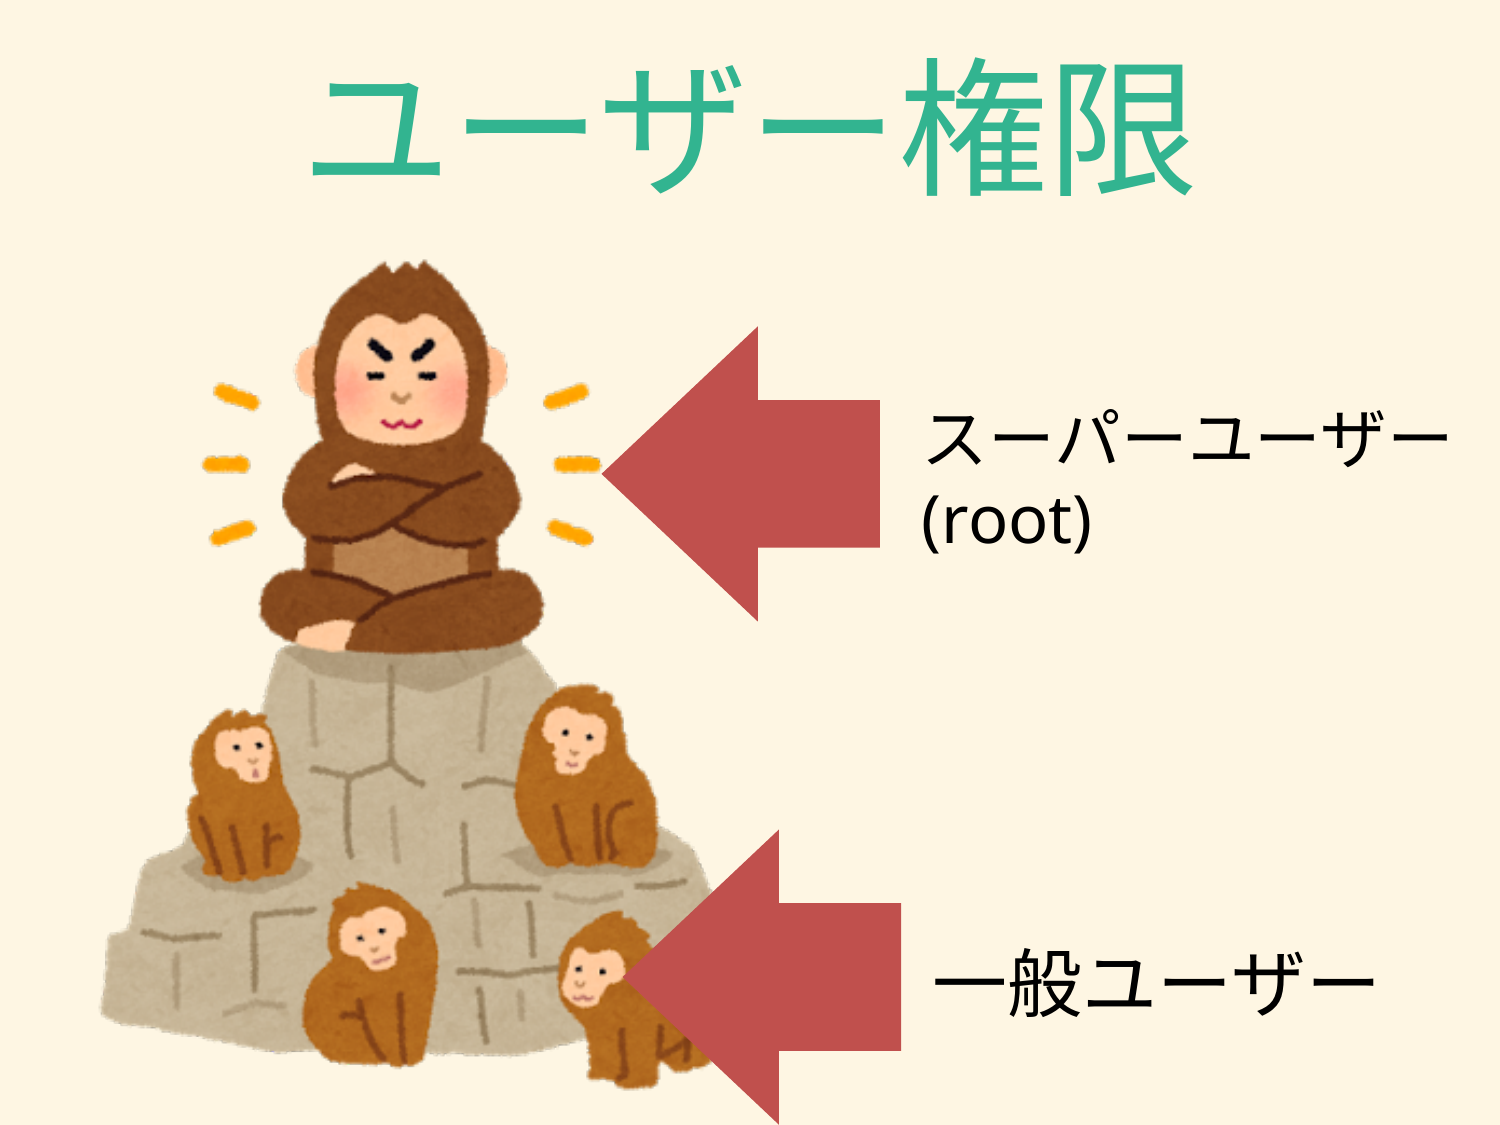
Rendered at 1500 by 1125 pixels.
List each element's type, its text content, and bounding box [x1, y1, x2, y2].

text_box [767, 398, 883, 550]
picture [76, 243, 763, 1106]
text_box スーパーユーザー (root) [907, 389, 1469, 565]
text_box 一般ユーザー [918, 928, 1397, 1034]
text_box [763, 827, 904, 1125]
title ユーザー権限 [75, 30, 1425, 219]
